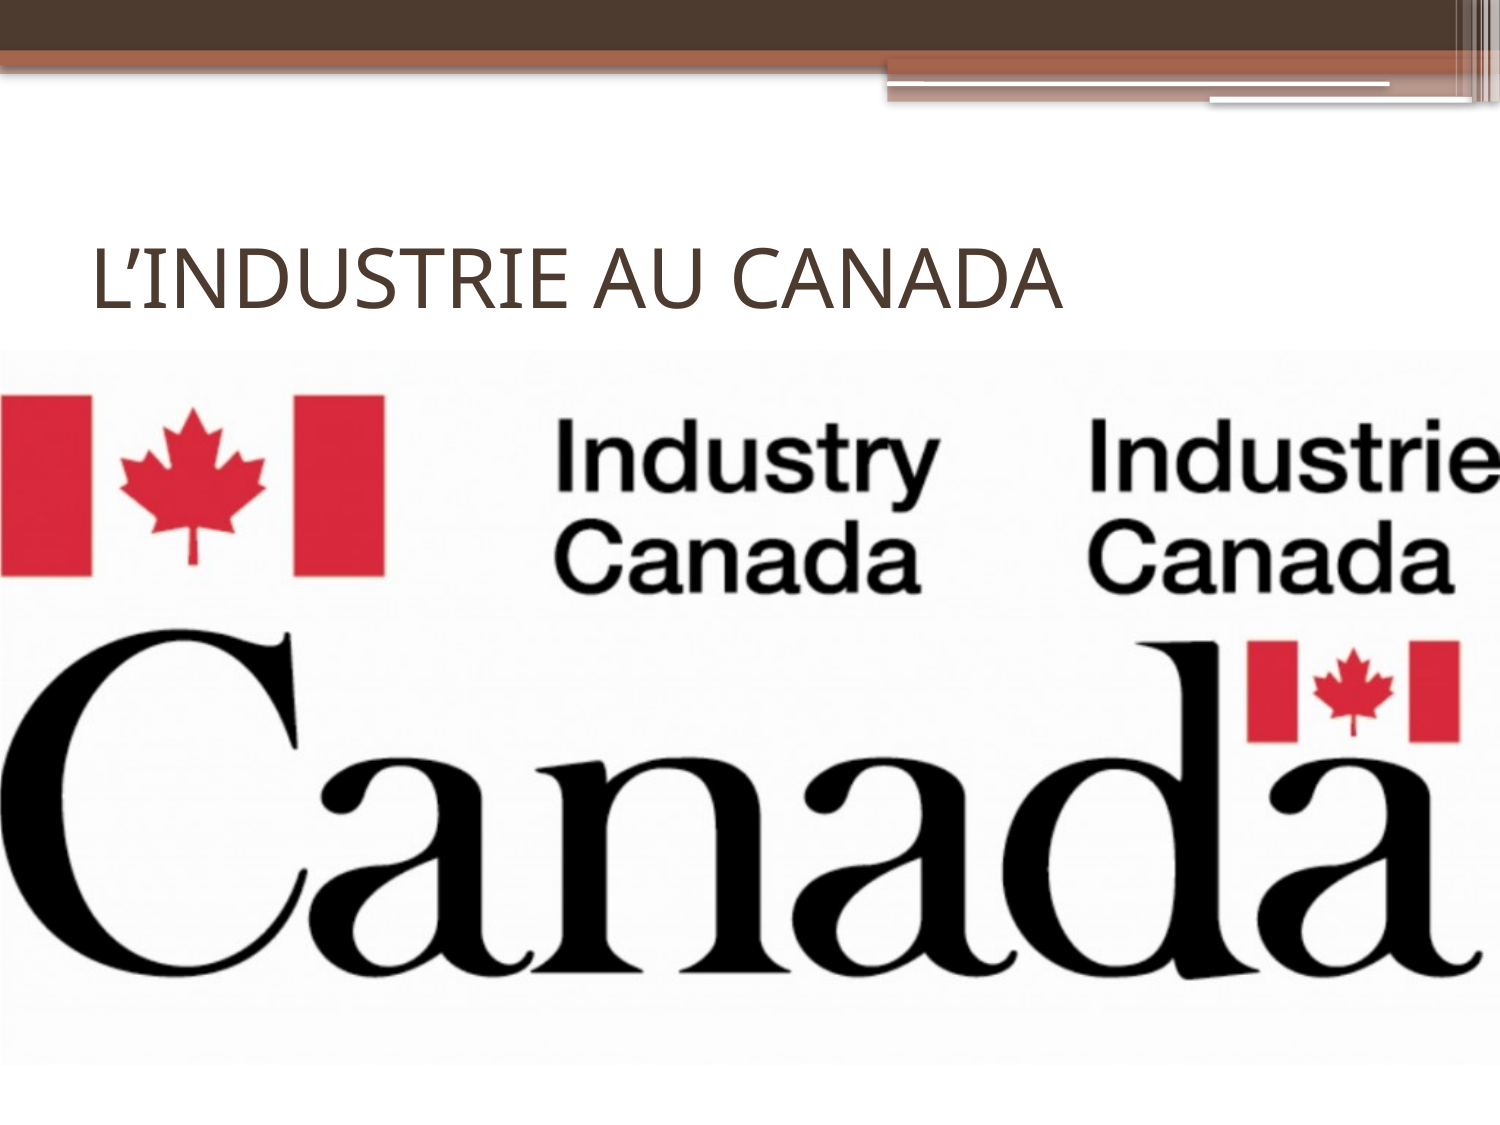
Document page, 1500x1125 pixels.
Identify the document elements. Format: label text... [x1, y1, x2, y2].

title L’INDUSTRIE AU CANADA [75, 187, 1425, 347]
picture [0, 349, 1500, 1066]
